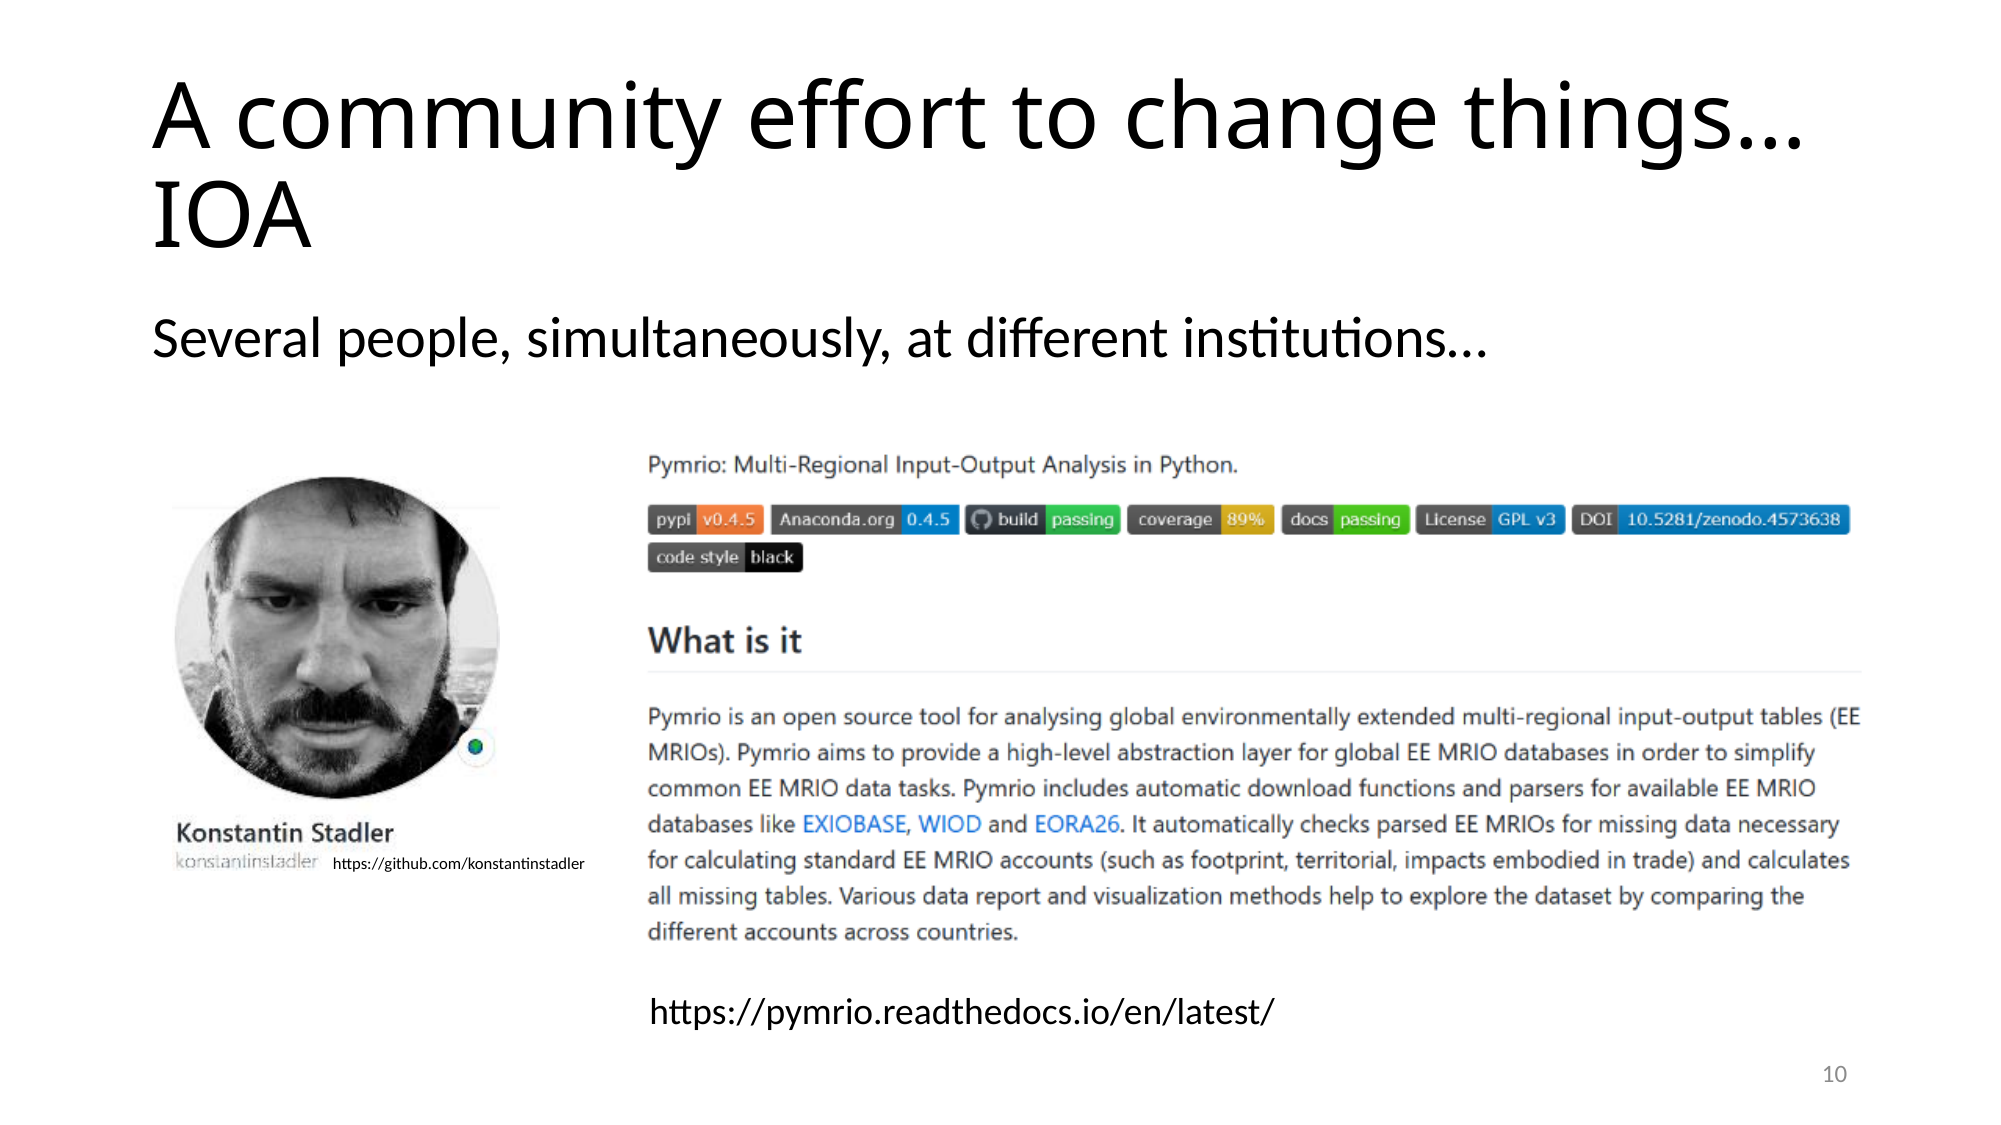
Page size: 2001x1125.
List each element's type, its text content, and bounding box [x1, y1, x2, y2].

text_box https://pymrio.readthedocs.io/en/latest/ [634, 979, 1300, 1040]
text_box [172, 476, 608, 882]
list Several people, simultaneously, at different institutions… [137, 299, 1863, 1103]
slide_number 10 [1412, 1042, 1863, 1103]
picture [642, 444, 1876, 958]
title A community effort to change things…IOA [137, 59, 1863, 278]
